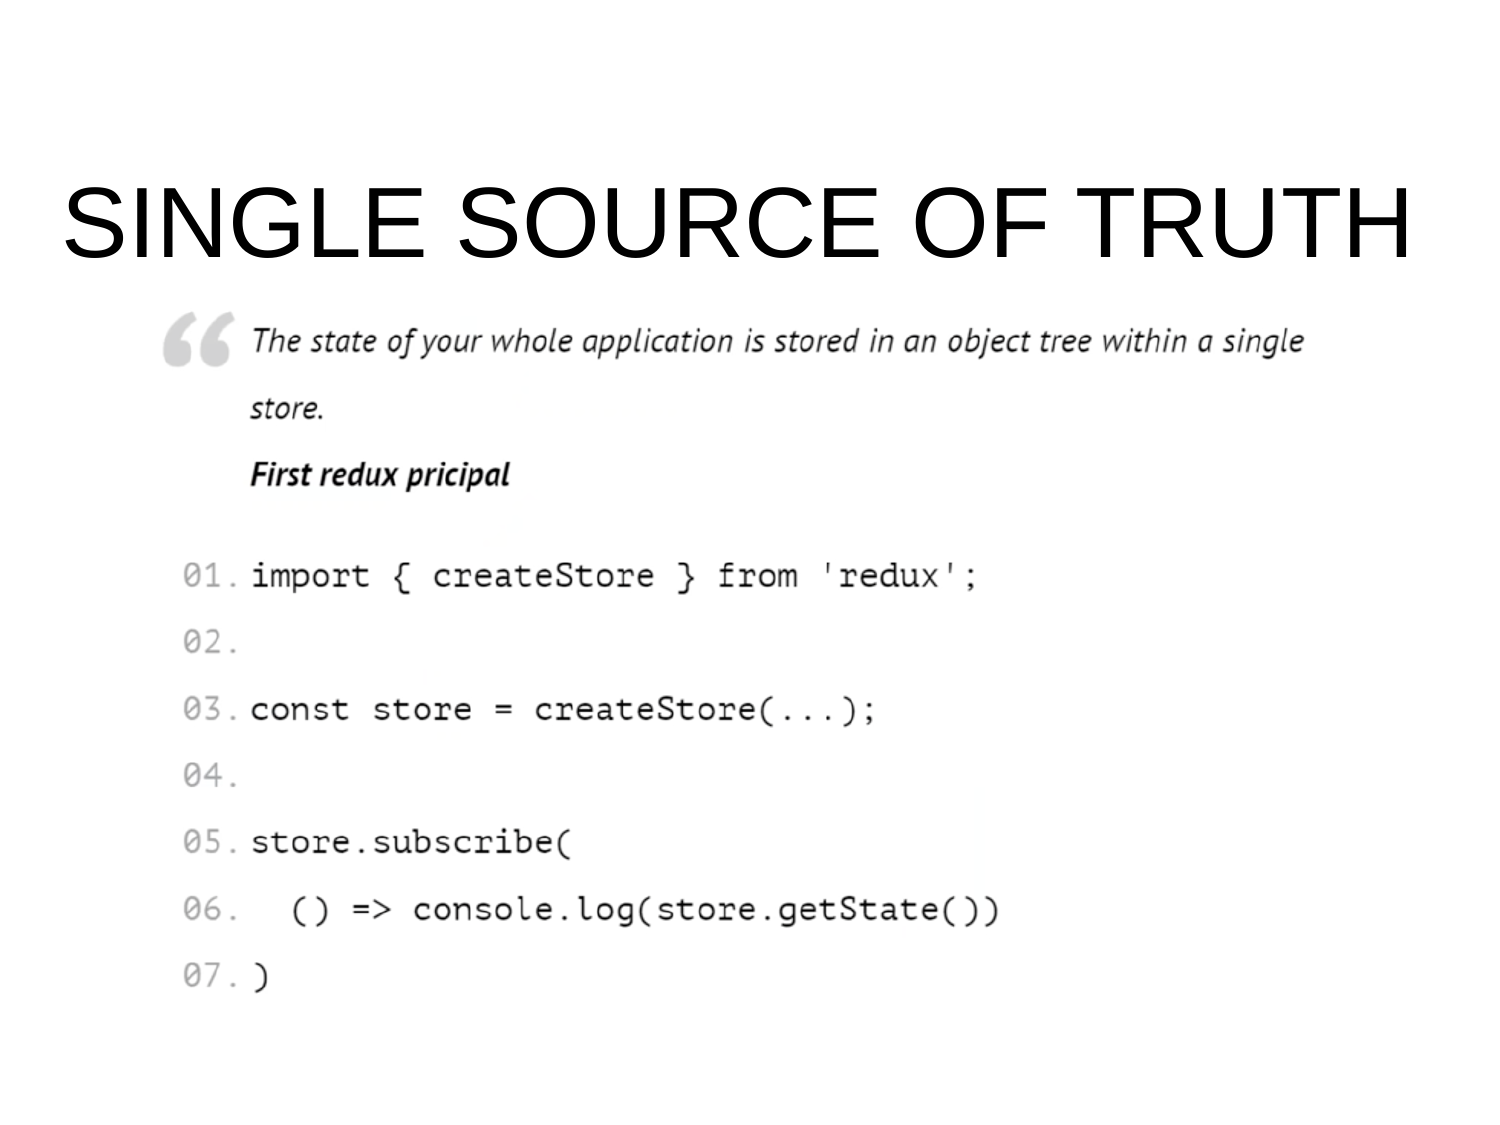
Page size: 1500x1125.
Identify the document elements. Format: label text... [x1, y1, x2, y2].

picture [140, 286, 1335, 1014]
text_box SINGLE SOURCE OF TRUTH [46, 142, 1444, 293]
